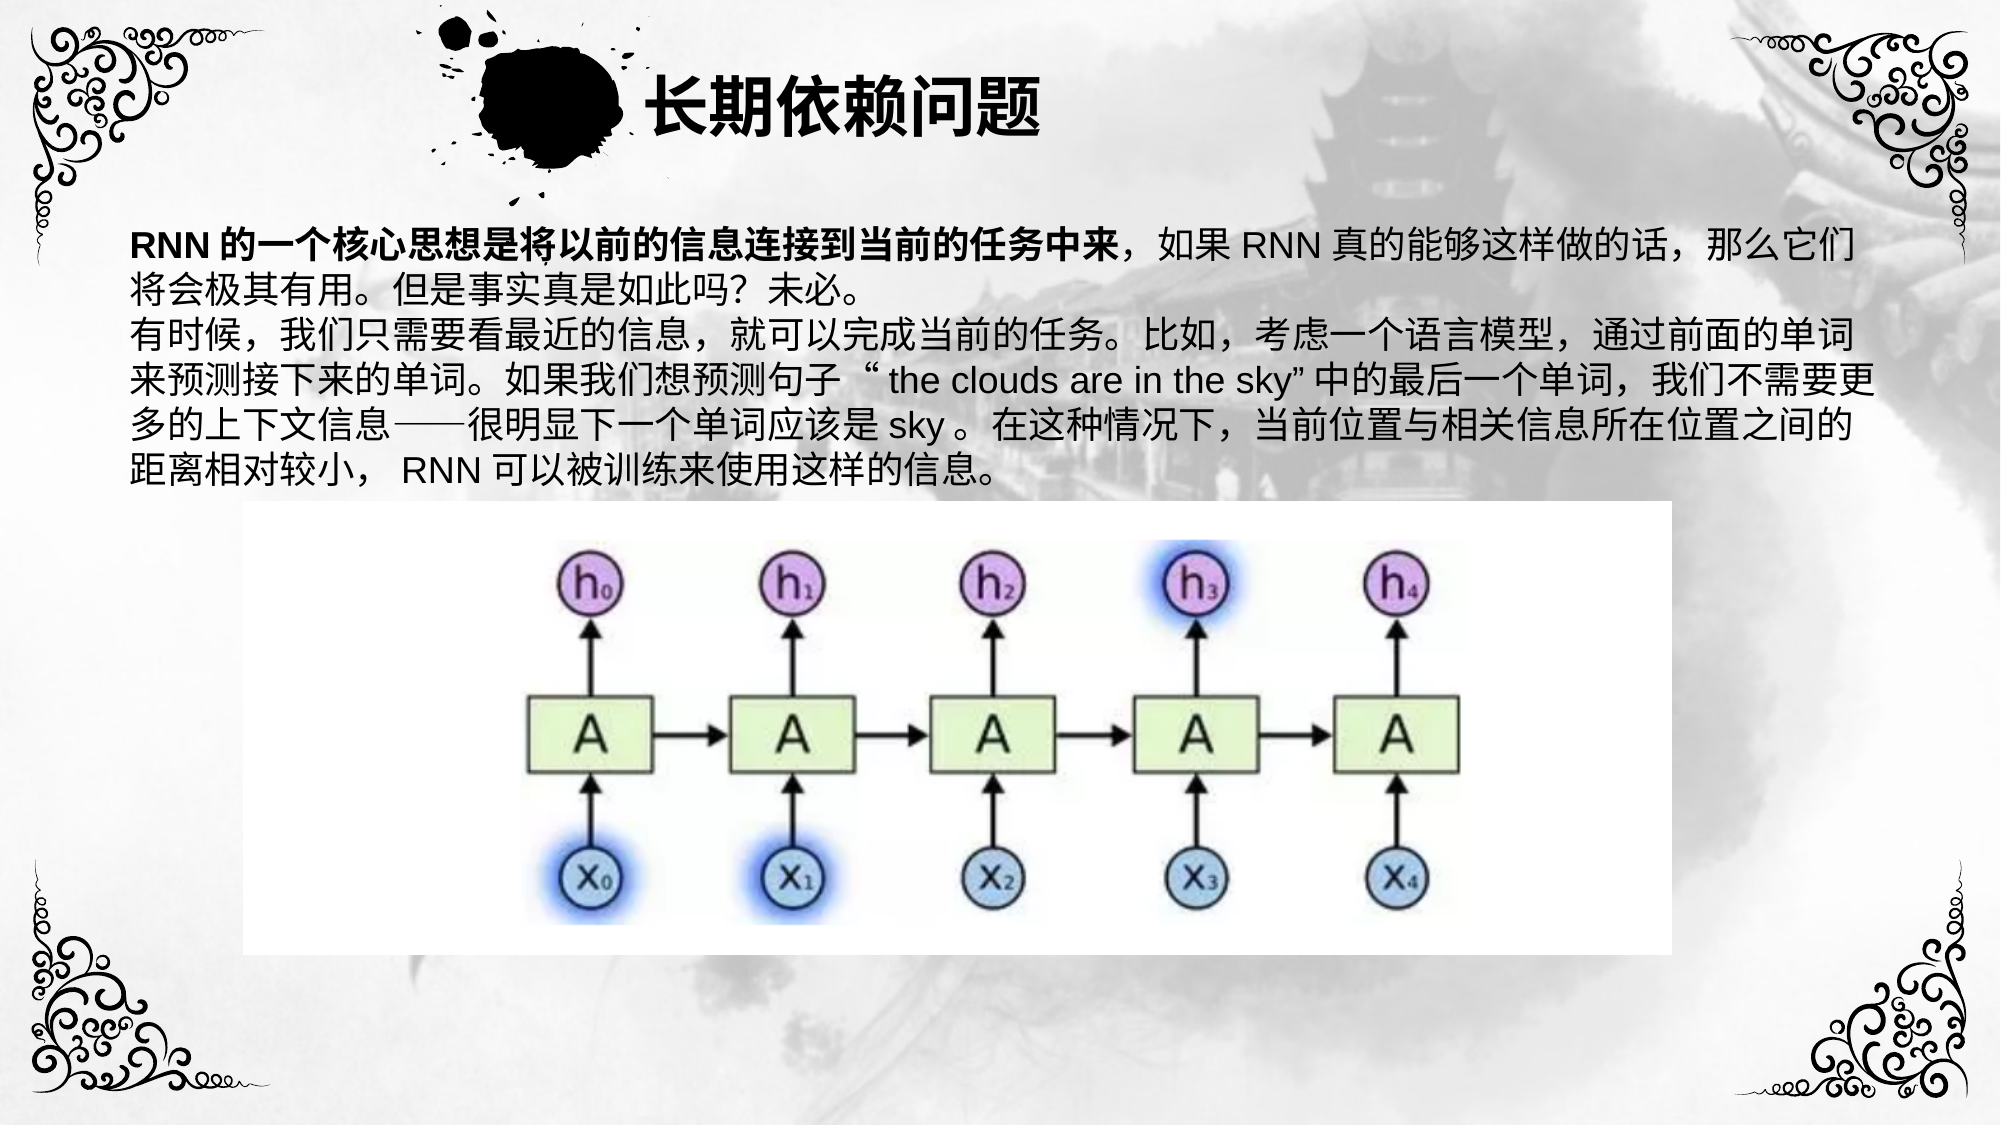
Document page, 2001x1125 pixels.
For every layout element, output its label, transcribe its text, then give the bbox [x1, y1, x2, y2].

text_box RNN的一个核心思想是将以前的信息连接到当前的任务中来，如果RNN真的能够这样做的话，那么它们将会极其有用。但是事实真是如此吗？未必。 有时候，我们只需要看最近的信息，就可以完成当前的任务。比如，考虑一个语言模型，通过前面的单词来预测接下来的单词。如果我们想预测句子“the clouds are in the sky”中的最后一个单词，我们不需要更多的上下文信息——很明显下一个单词应该是sky。在这种情况下，当前位置与相关信息所在位置之间的距离相对较小，RNN可以被训练来使用这样的信息。 [114, 214, 1895, 499]
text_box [414, 0, 1716, 267]
picture [0, 0, 2001, 1125]
